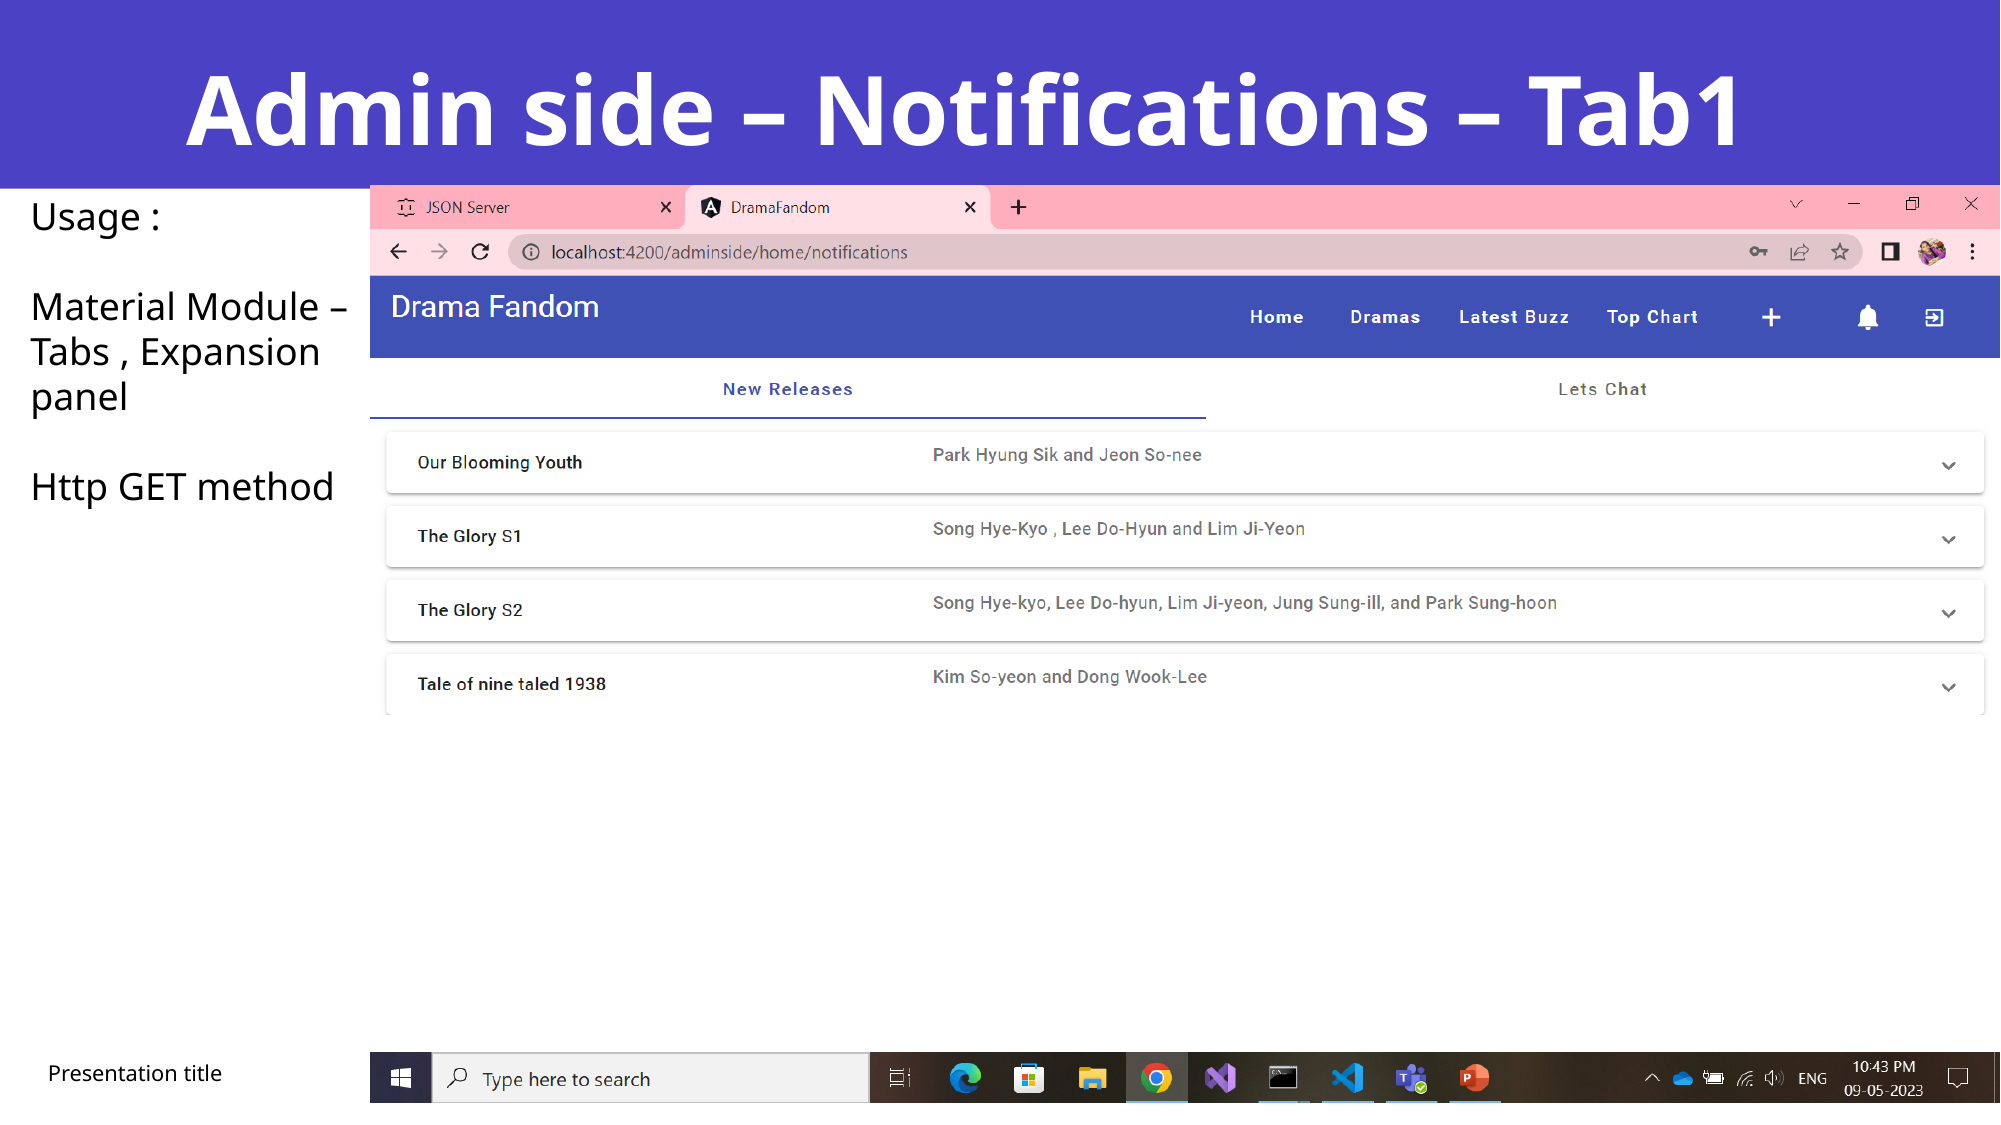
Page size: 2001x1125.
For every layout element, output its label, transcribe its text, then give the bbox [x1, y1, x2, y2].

picture [370, 185, 2000, 1103]
footer Presentation title [33, 1042, 370, 1103]
text_box Usage : Material Module – Tabs , Expansion panel Http GET method [15, 185, 370, 561]
title Admin side – Notifications – Tab1 [133, 40, 1764, 173]
